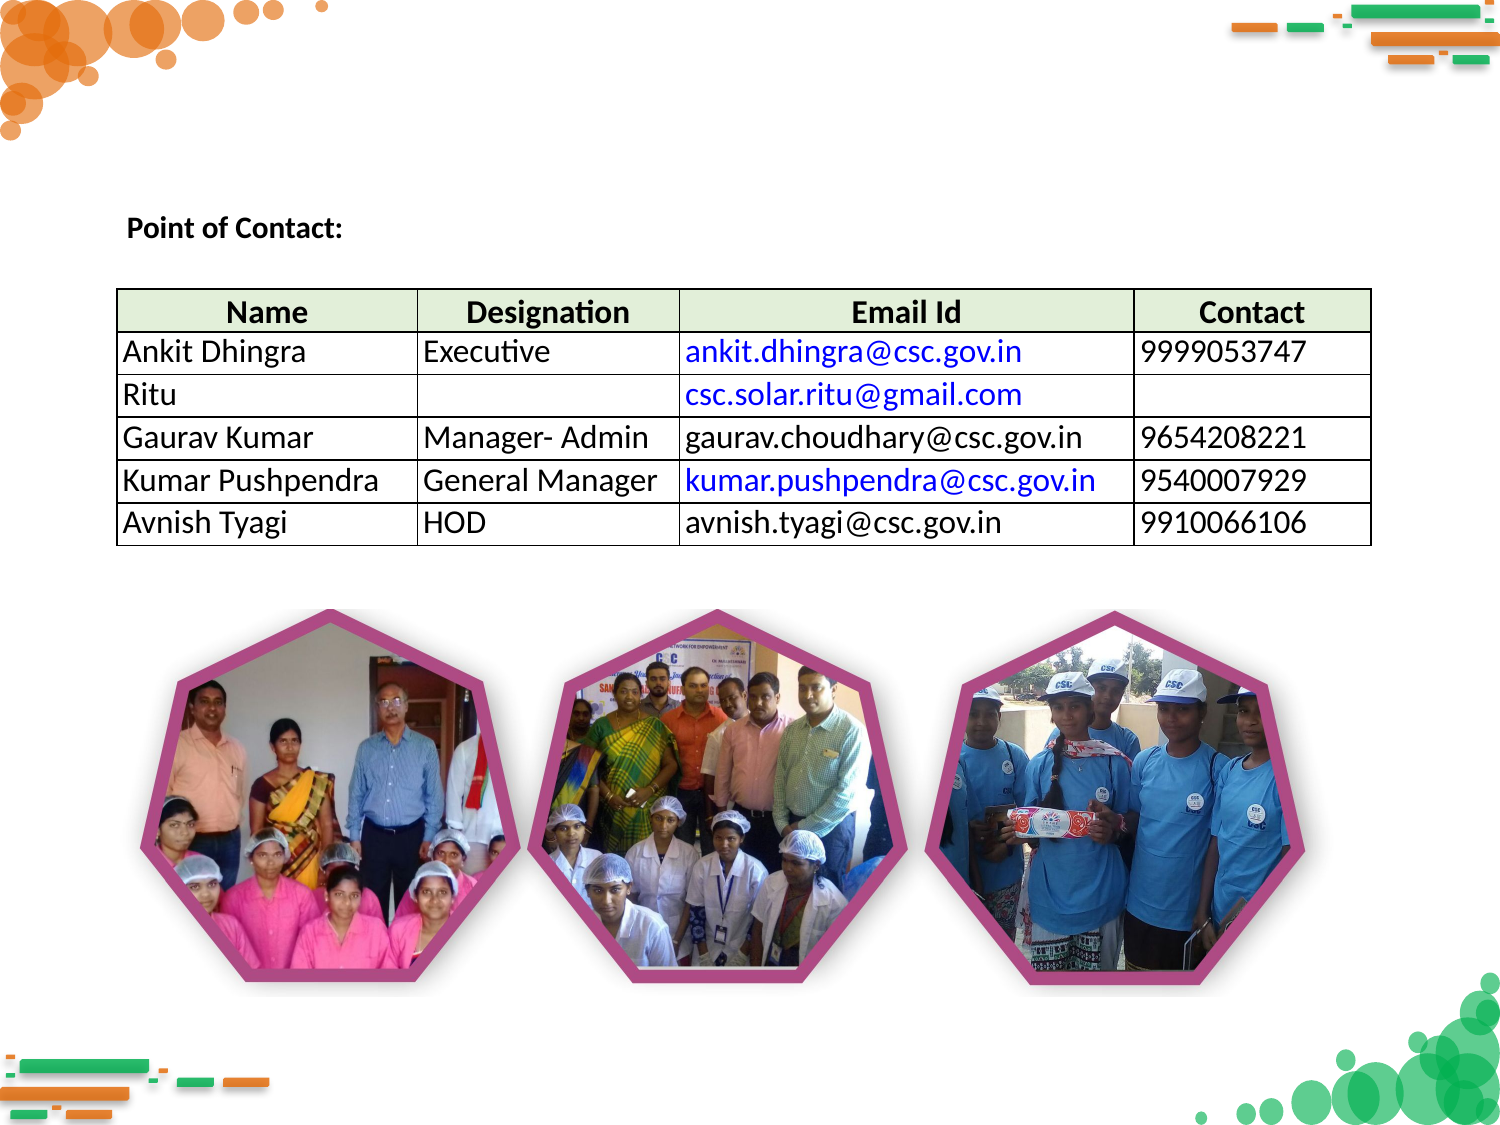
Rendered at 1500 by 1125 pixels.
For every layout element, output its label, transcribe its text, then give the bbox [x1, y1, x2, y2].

table_cell Kumar Pushpendra [118, 461, 417, 502]
table_cell HOD [418, 504, 679, 545]
table_header Contact [1135, 290, 1370, 331]
table_cell Avnish Tyagi [118, 504, 417, 545]
table_cell Ritu [118, 375, 417, 416]
table_cell Gaurav Kumar [118, 418, 417, 459]
table_cell Ankit Dhingra [118, 333, 417, 374]
table_header Email Id [680, 290, 1133, 331]
table_header Name [118, 290, 417, 331]
table_cell [1135, 375, 1370, 416]
table_cell gaurav.choudhary@csc.gov.in [680, 418, 1133, 459]
table_cell 9999053747 [1135, 333, 1370, 374]
table_header Designation [418, 290, 679, 331]
table_cell kumar.pushpendra@csc.gov.in [680, 461, 1133, 502]
table_cell 9654208221 [1135, 418, 1370, 459]
picture [81, 609, 1376, 997]
table_cell ankit.dhingra@csc.gov.in [680, 333, 1133, 374]
table_cell csc.solar.ritu@gmail.com [680, 375, 1133, 416]
table_cell Executive [418, 333, 679, 374]
table_cell General Manager [418, 461, 679, 502]
table_cell Manager- Admin [418, 418, 679, 459]
table_cell 9910066106 [1135, 504, 1370, 545]
table_cell avnish.tyagi@csc.gov.in [680, 504, 1133, 545]
text_box Point of Contact: [118, 203, 353, 249]
table_cell 9540007929 [1135, 461, 1370, 502]
table_cell [418, 375, 679, 416]
